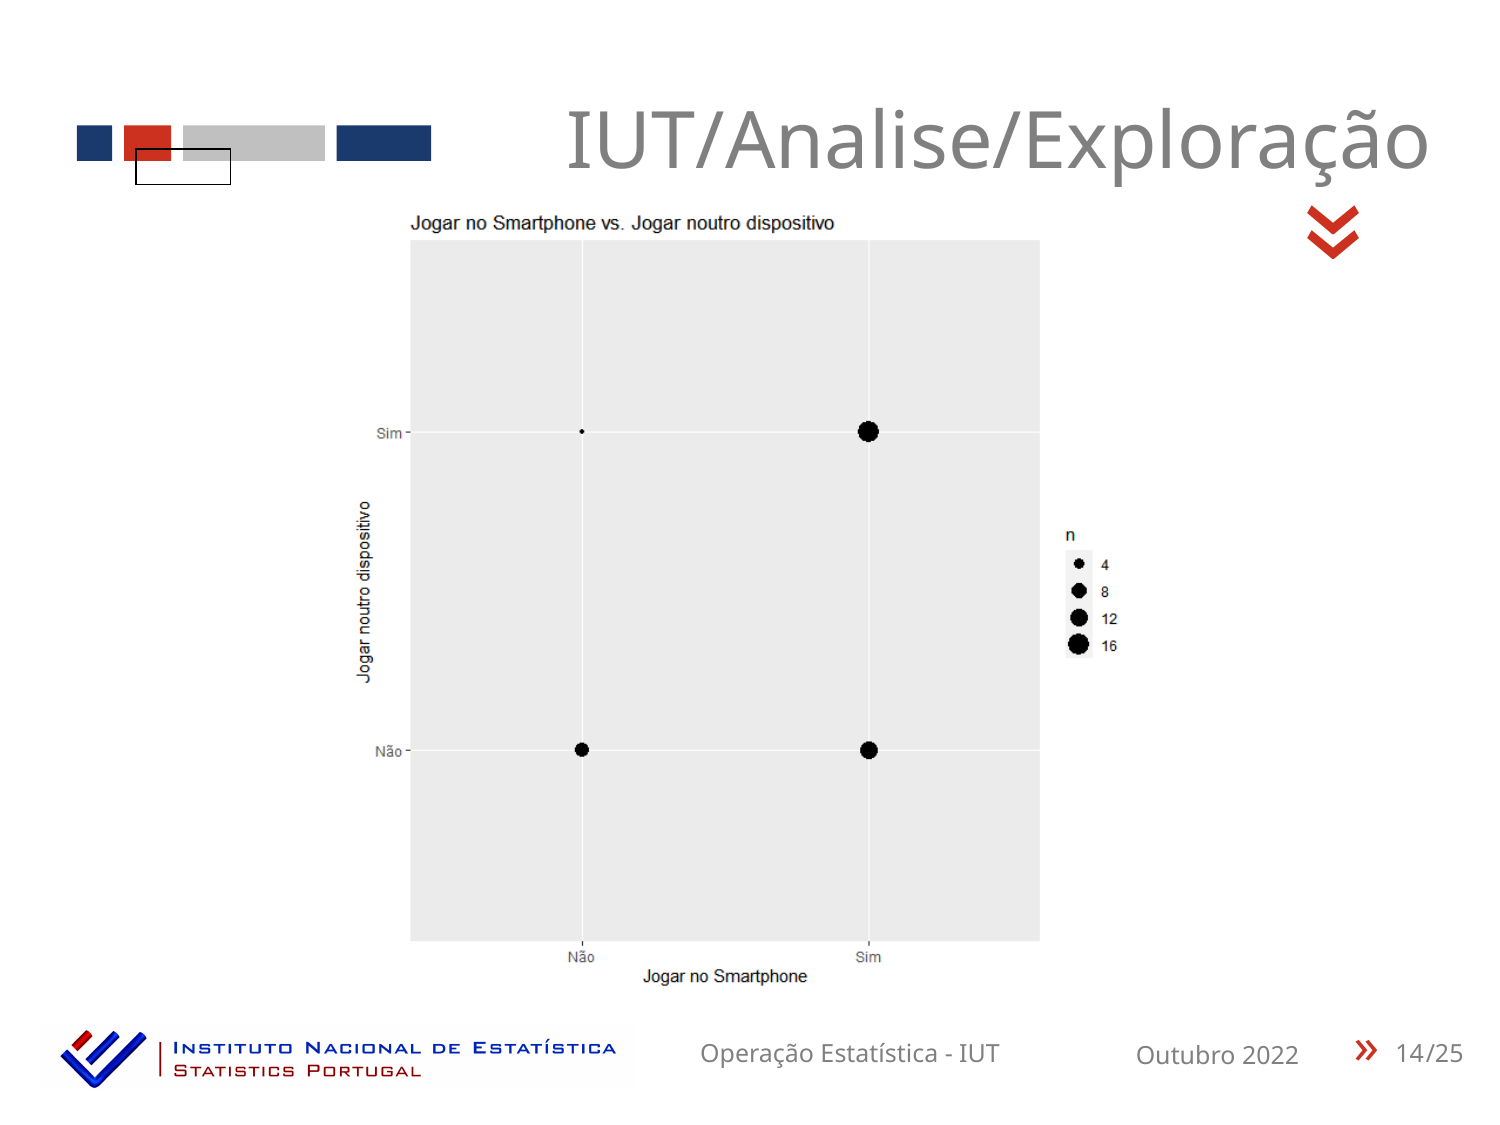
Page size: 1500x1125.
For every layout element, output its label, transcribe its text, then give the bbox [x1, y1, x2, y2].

text_box 14 [1380, 1029, 1447, 1075]
text_box « [1234, 207, 1400, 280]
picture [346, 205, 1135, 994]
picture [41, 1023, 638, 1093]
text_box IUT/Analise/Exploração [454, 66, 1447, 207]
